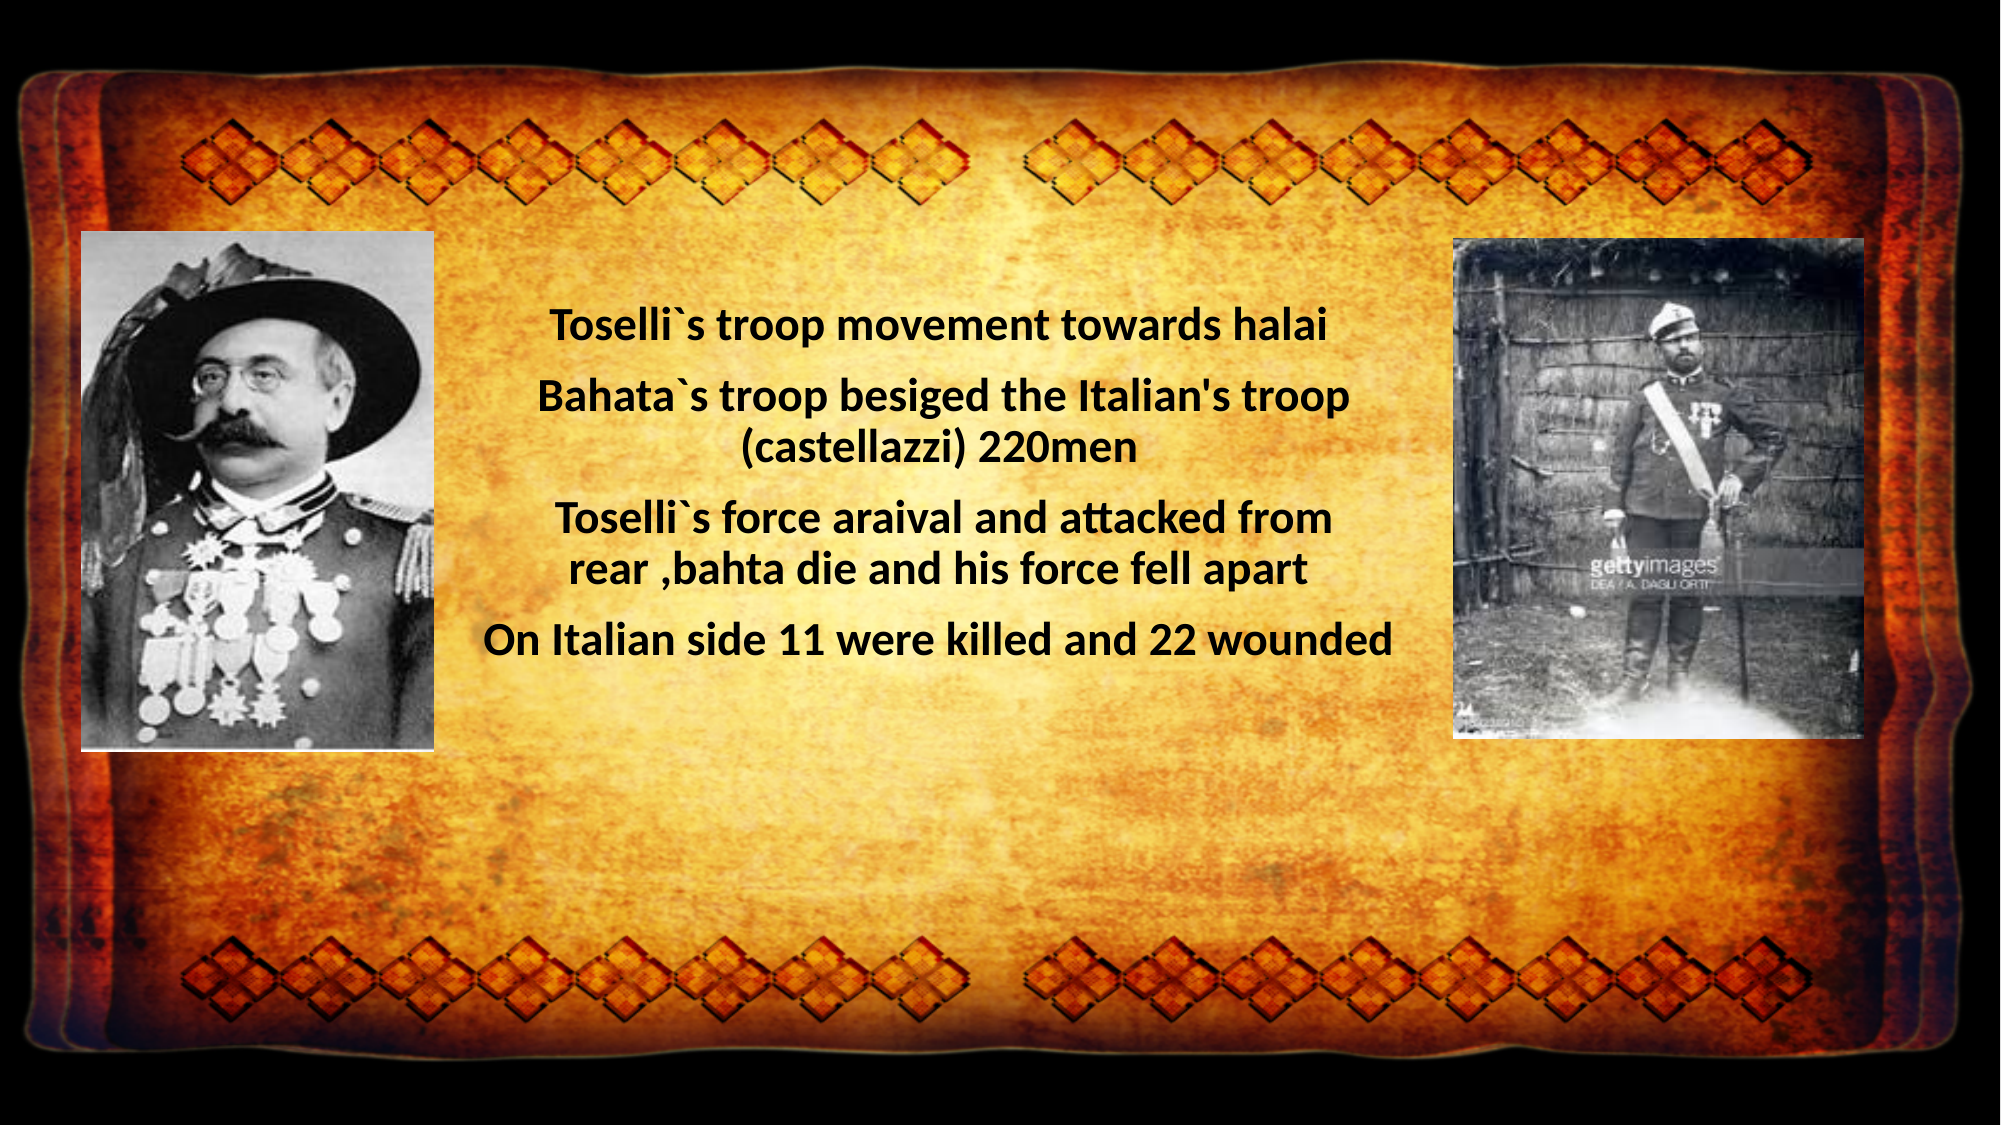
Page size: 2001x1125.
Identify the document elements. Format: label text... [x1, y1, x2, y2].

text_box Toselli`s troop movement towards halai Bahata`s troop besiged the Italian's troop (castellazzi) 220men Toselli`s force araival and attacked from rear ,bahta die and his force fell apart On Italian side 11 were killed and 22 wounded [438, 291, 1452, 677]
picture [0, 0, 2001, 1125]
